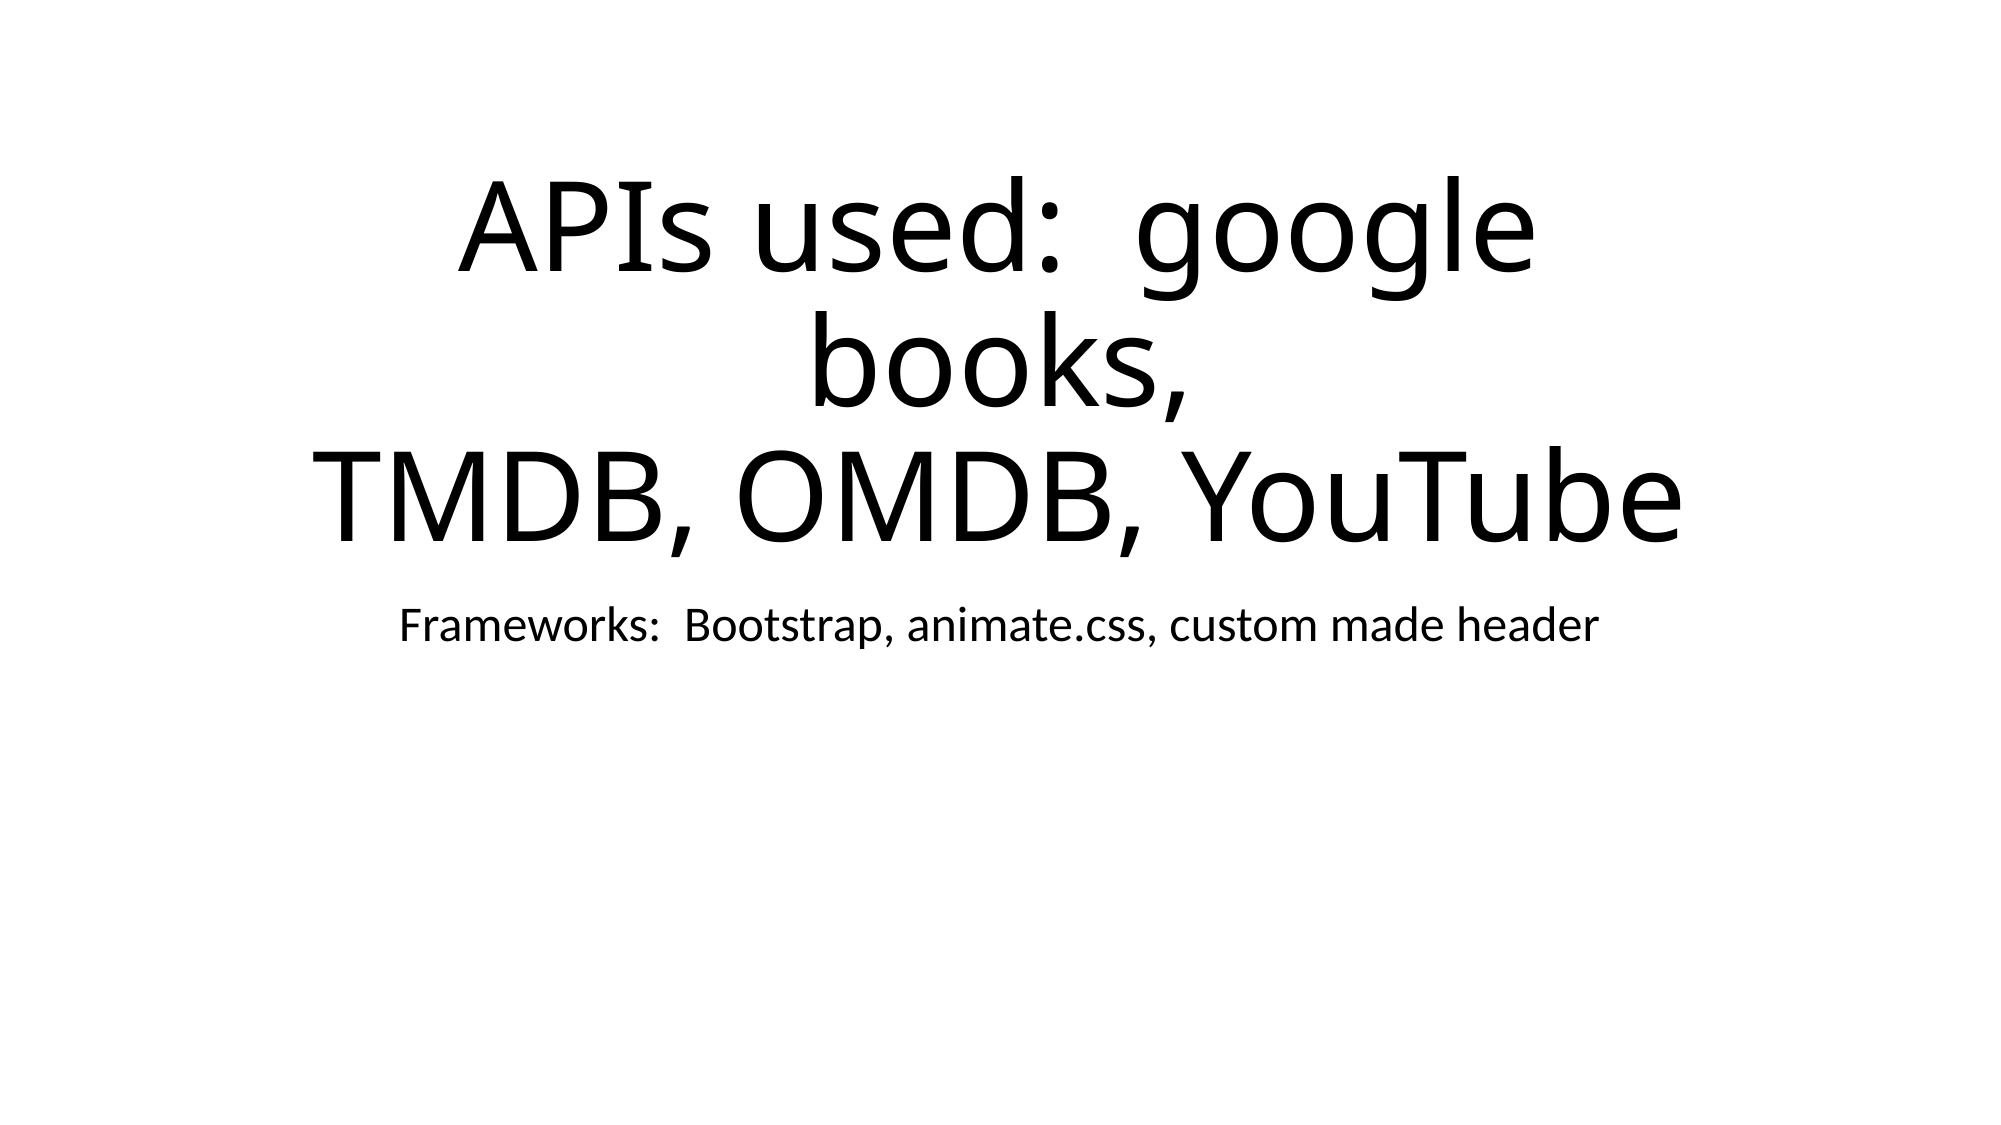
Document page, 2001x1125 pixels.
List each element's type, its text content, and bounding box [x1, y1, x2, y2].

subtitle Frameworks: Bootstrap, animate.css, custom made header [249, 590, 1750, 863]
title APIs used: google books, TMDB, OMDB, YouTube [249, 184, 1750, 576]
